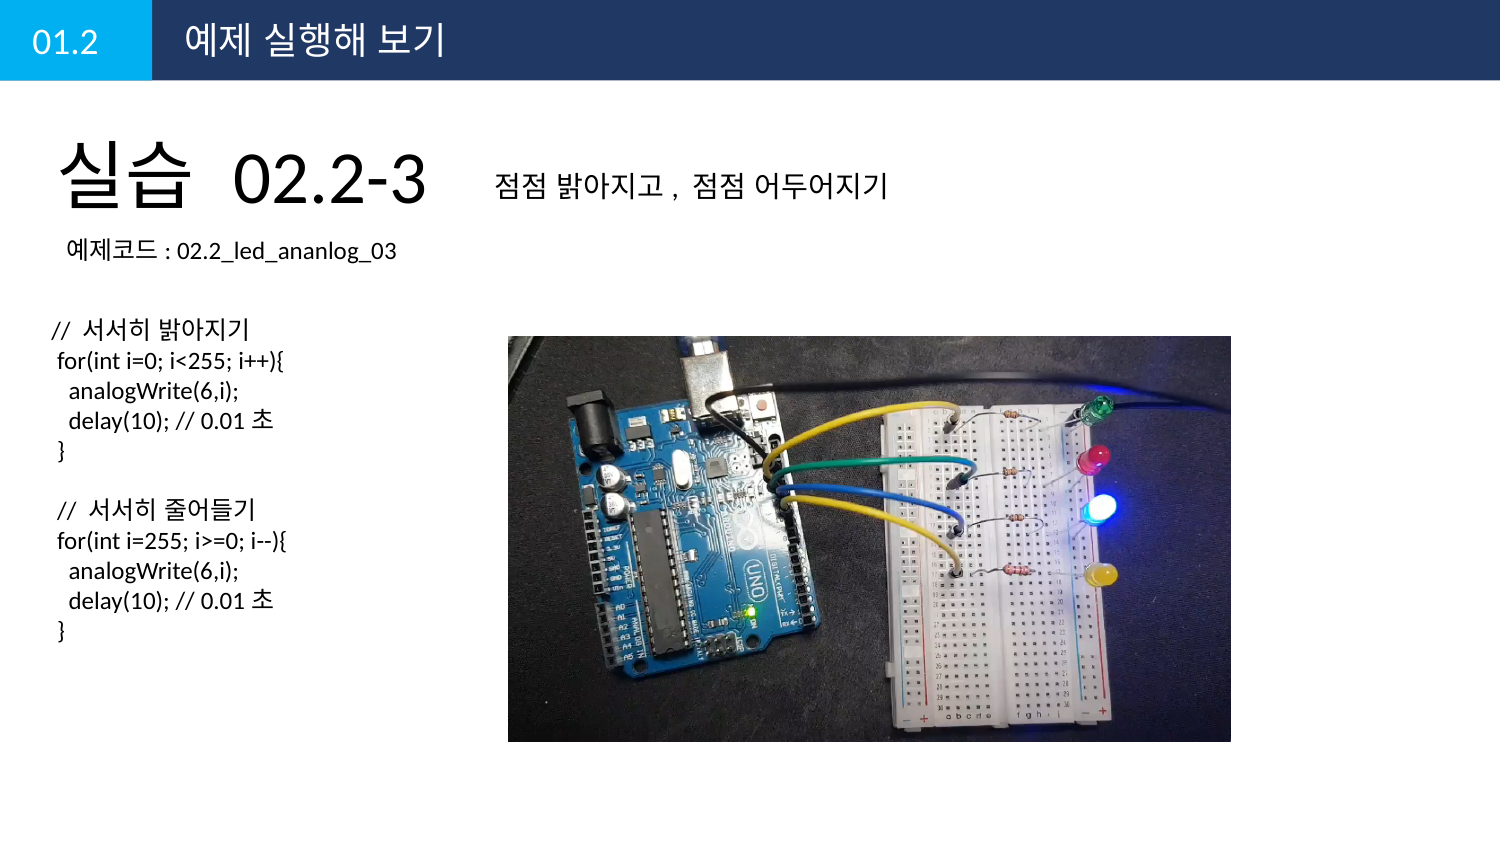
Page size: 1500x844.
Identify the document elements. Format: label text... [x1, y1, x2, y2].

text_box // 서서히 밝아지기 for(int i=0; i<255; i++){ analogWrite(6,i); delay(10); // 0.01초 } // 서서히 줄어들기 for(int i=255; i>=0; i--){ analogWrite(6,i); delay(10); // 0.01초 } [30, 307, 432, 652]
text_box 예제 실행해 보기 [169, 9, 945, 70]
text_box 점점 밝아지고, 점점 어두어지기 [479, 160, 931, 211]
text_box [507, 335, 1232, 743]
text_box 예제코드: 02.2_led_ananlog_03 [51, 226, 570, 272]
text_box 실습 02.2-3 [41, 120, 493, 226]
text_box [0, 0, 153, 81]
text_box [153, 0, 1500, 81]
text_box 01.2 [17, 9, 115, 70]
